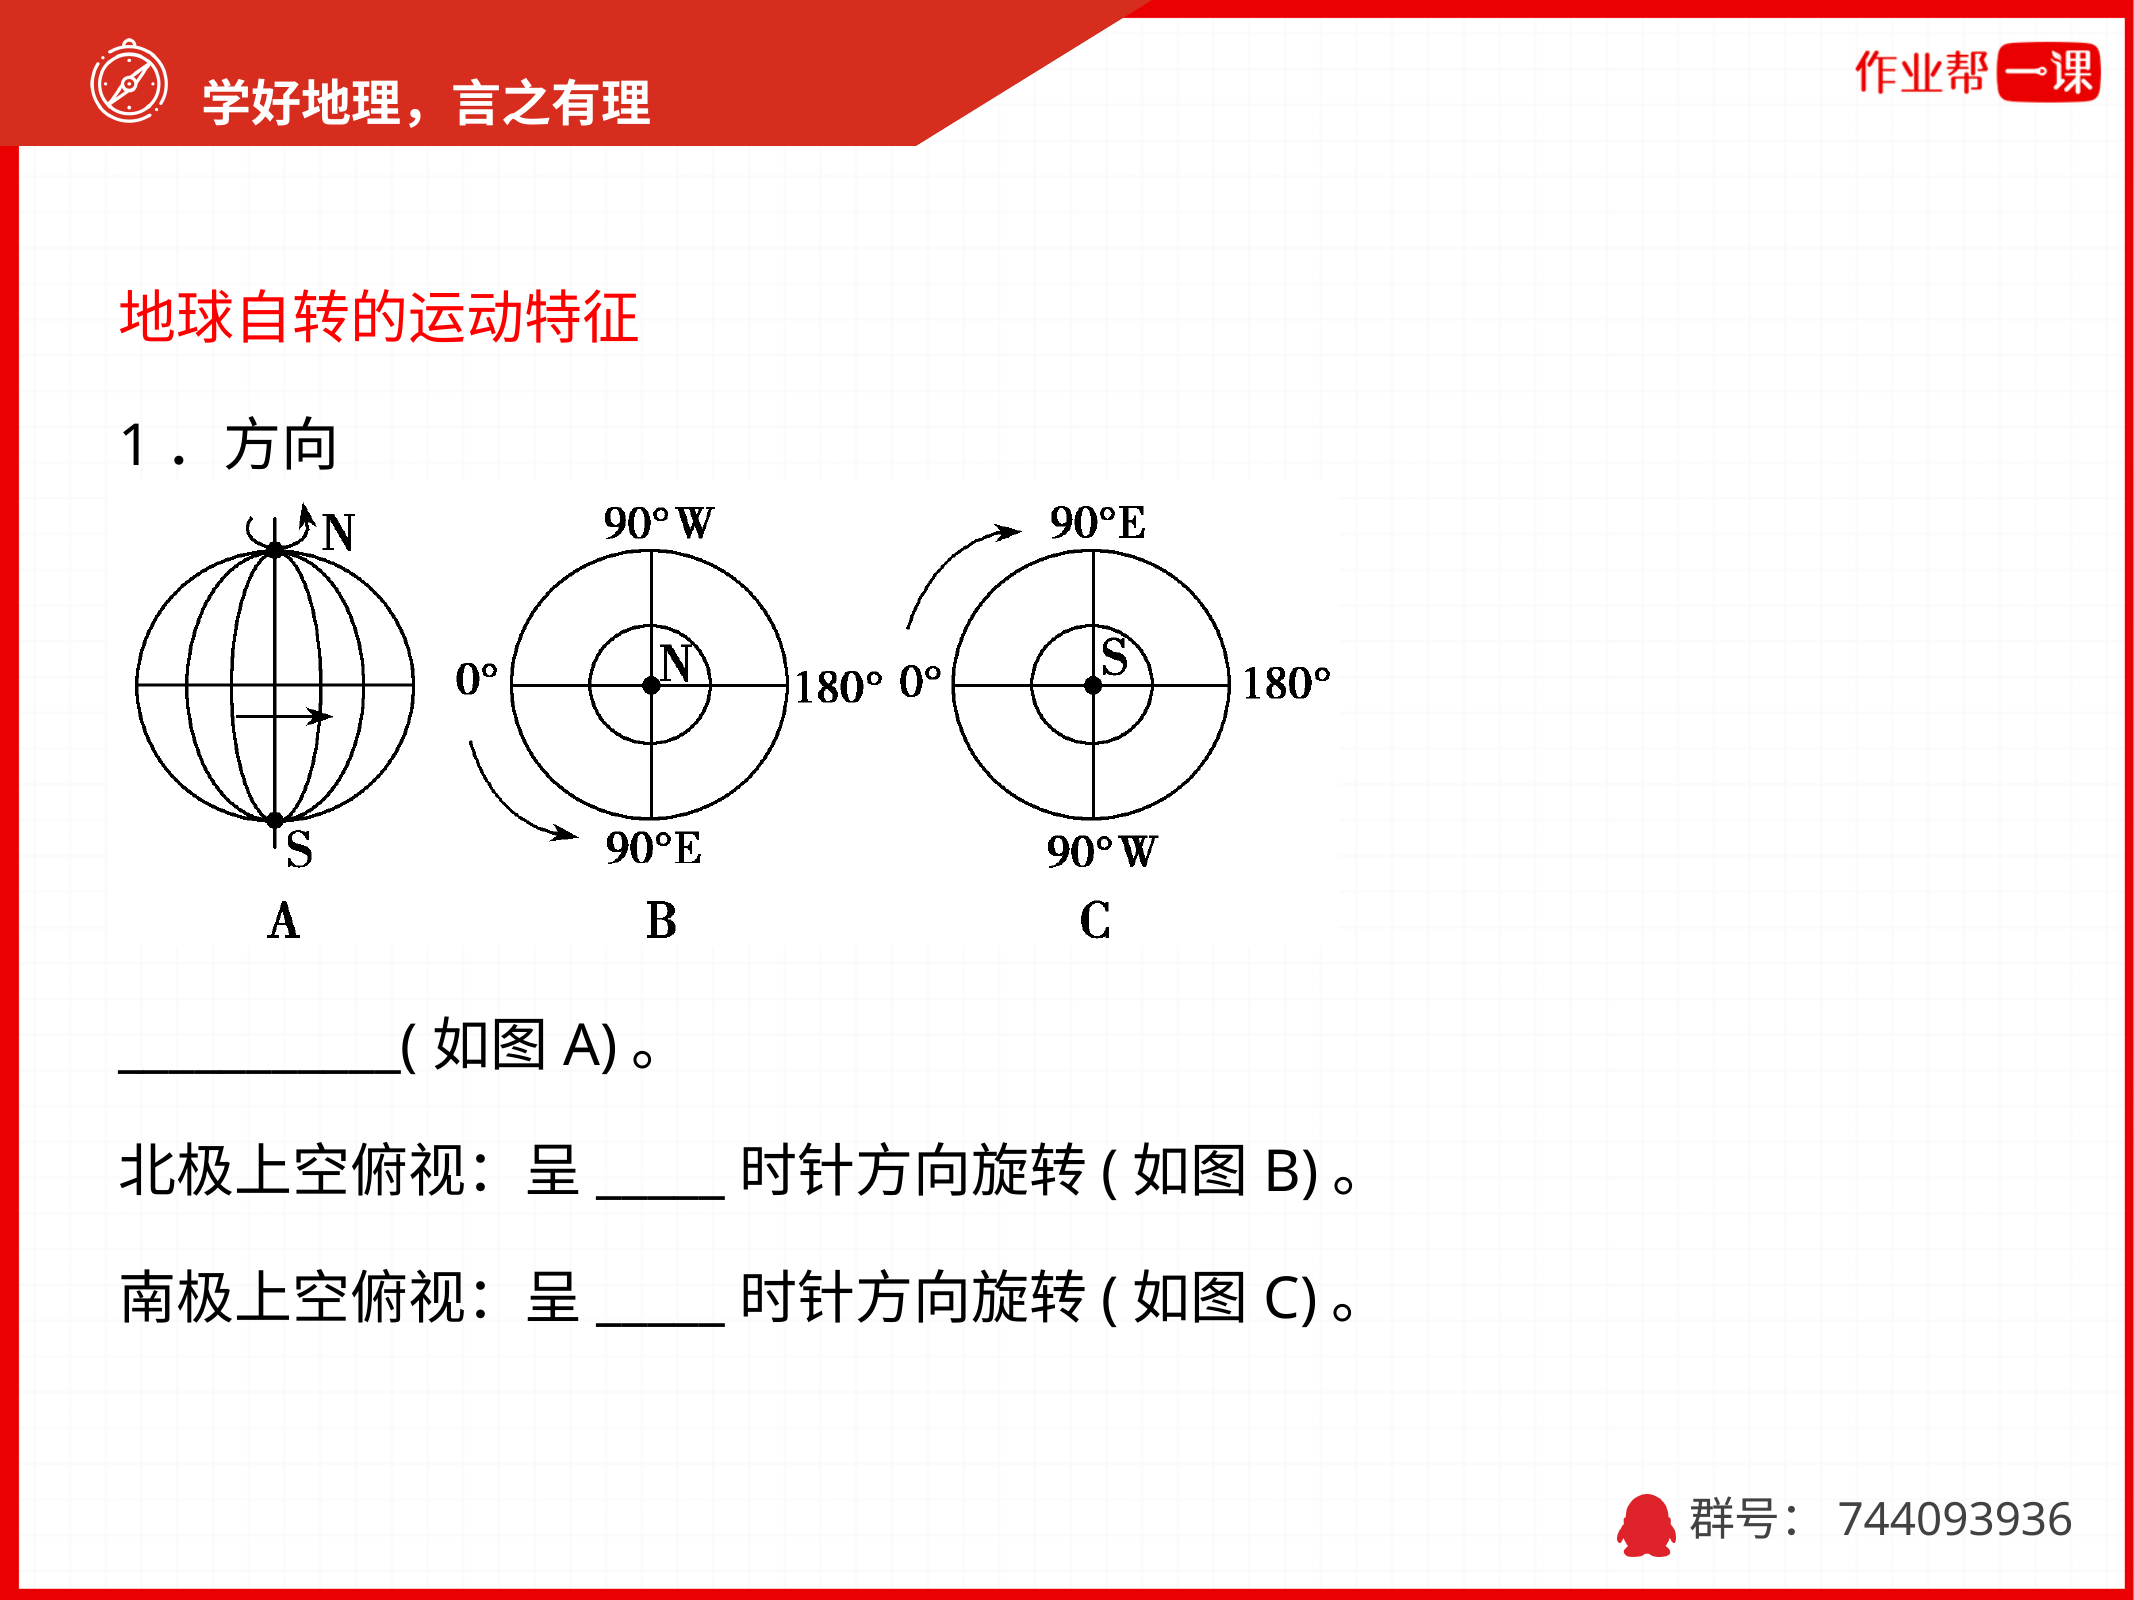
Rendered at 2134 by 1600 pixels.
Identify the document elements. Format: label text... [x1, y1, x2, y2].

picture [0, 0, 2134, 1600]
picture [90, 38, 168, 123]
list 地球自转的运动特征 1．方向 ___________(如图A)。 北极上空俯视：呈_____时针方向旋转(如图B)。 南极上空俯视：呈_____时针方向旋转(如图C)。 [109, 220, 1989, 1356]
